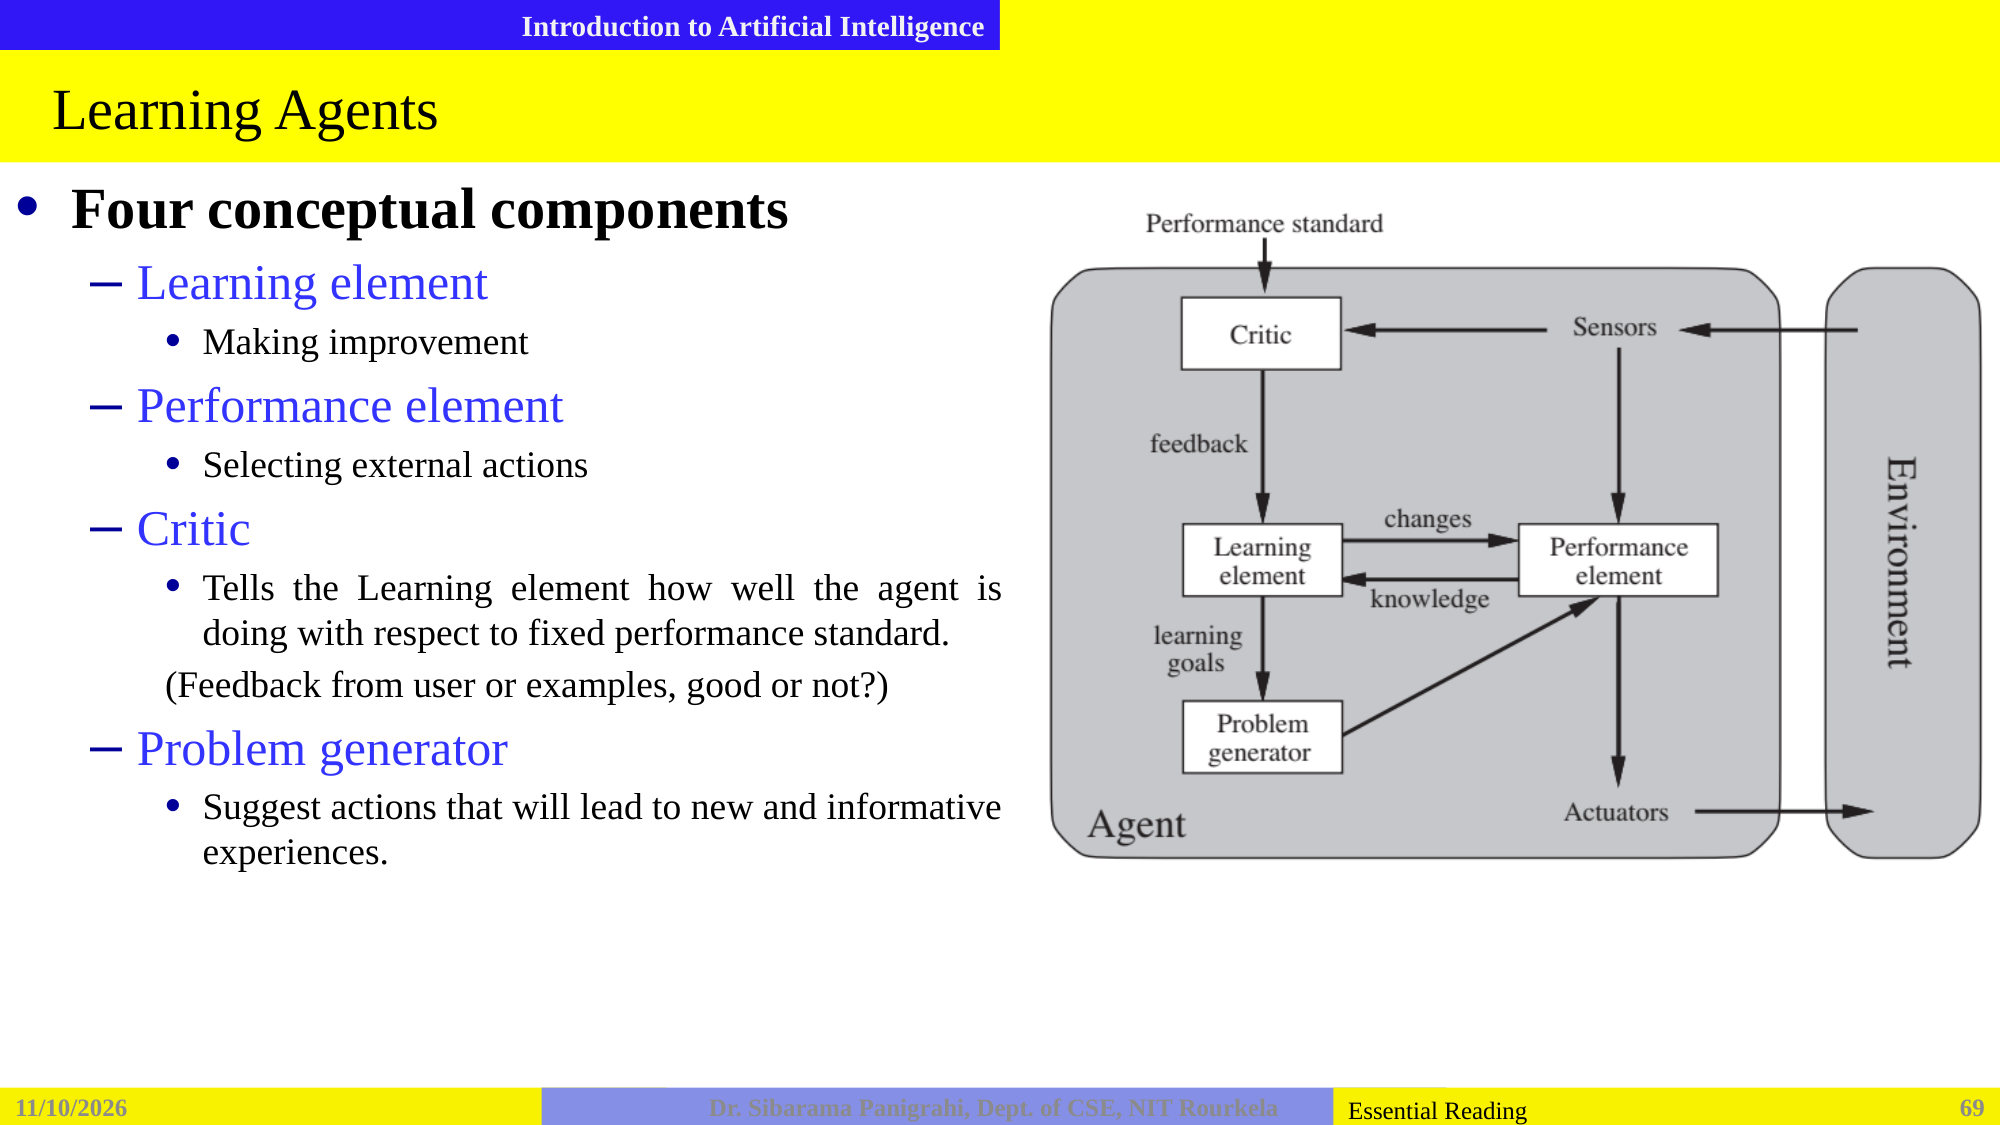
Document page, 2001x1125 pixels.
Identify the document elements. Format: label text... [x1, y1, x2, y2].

footer Dr. Sibarama Panigrahi, Dept. of CSE, NIT Rourkela [541, 1087, 1333, 1125]
slide_number 69 [1954, 1087, 2000, 1125]
picture [1046, 201, 1988, 864]
text_box Essential Reading [1333, 1087, 1954, 1125]
title Learning Agents [0, 50, 2000, 163]
list Four conceptual components Learning element Making improvement Performance element Selecting external actions Critic Tells the Learning element how well the agent is doing with respect to fixed performance standard. (Feedback from user or examples, good or not?) Problem generator Suggest actions that will lead to new and informative experiences. [0, 162, 1019, 1087]
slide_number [0, 1087, 541, 1125]
